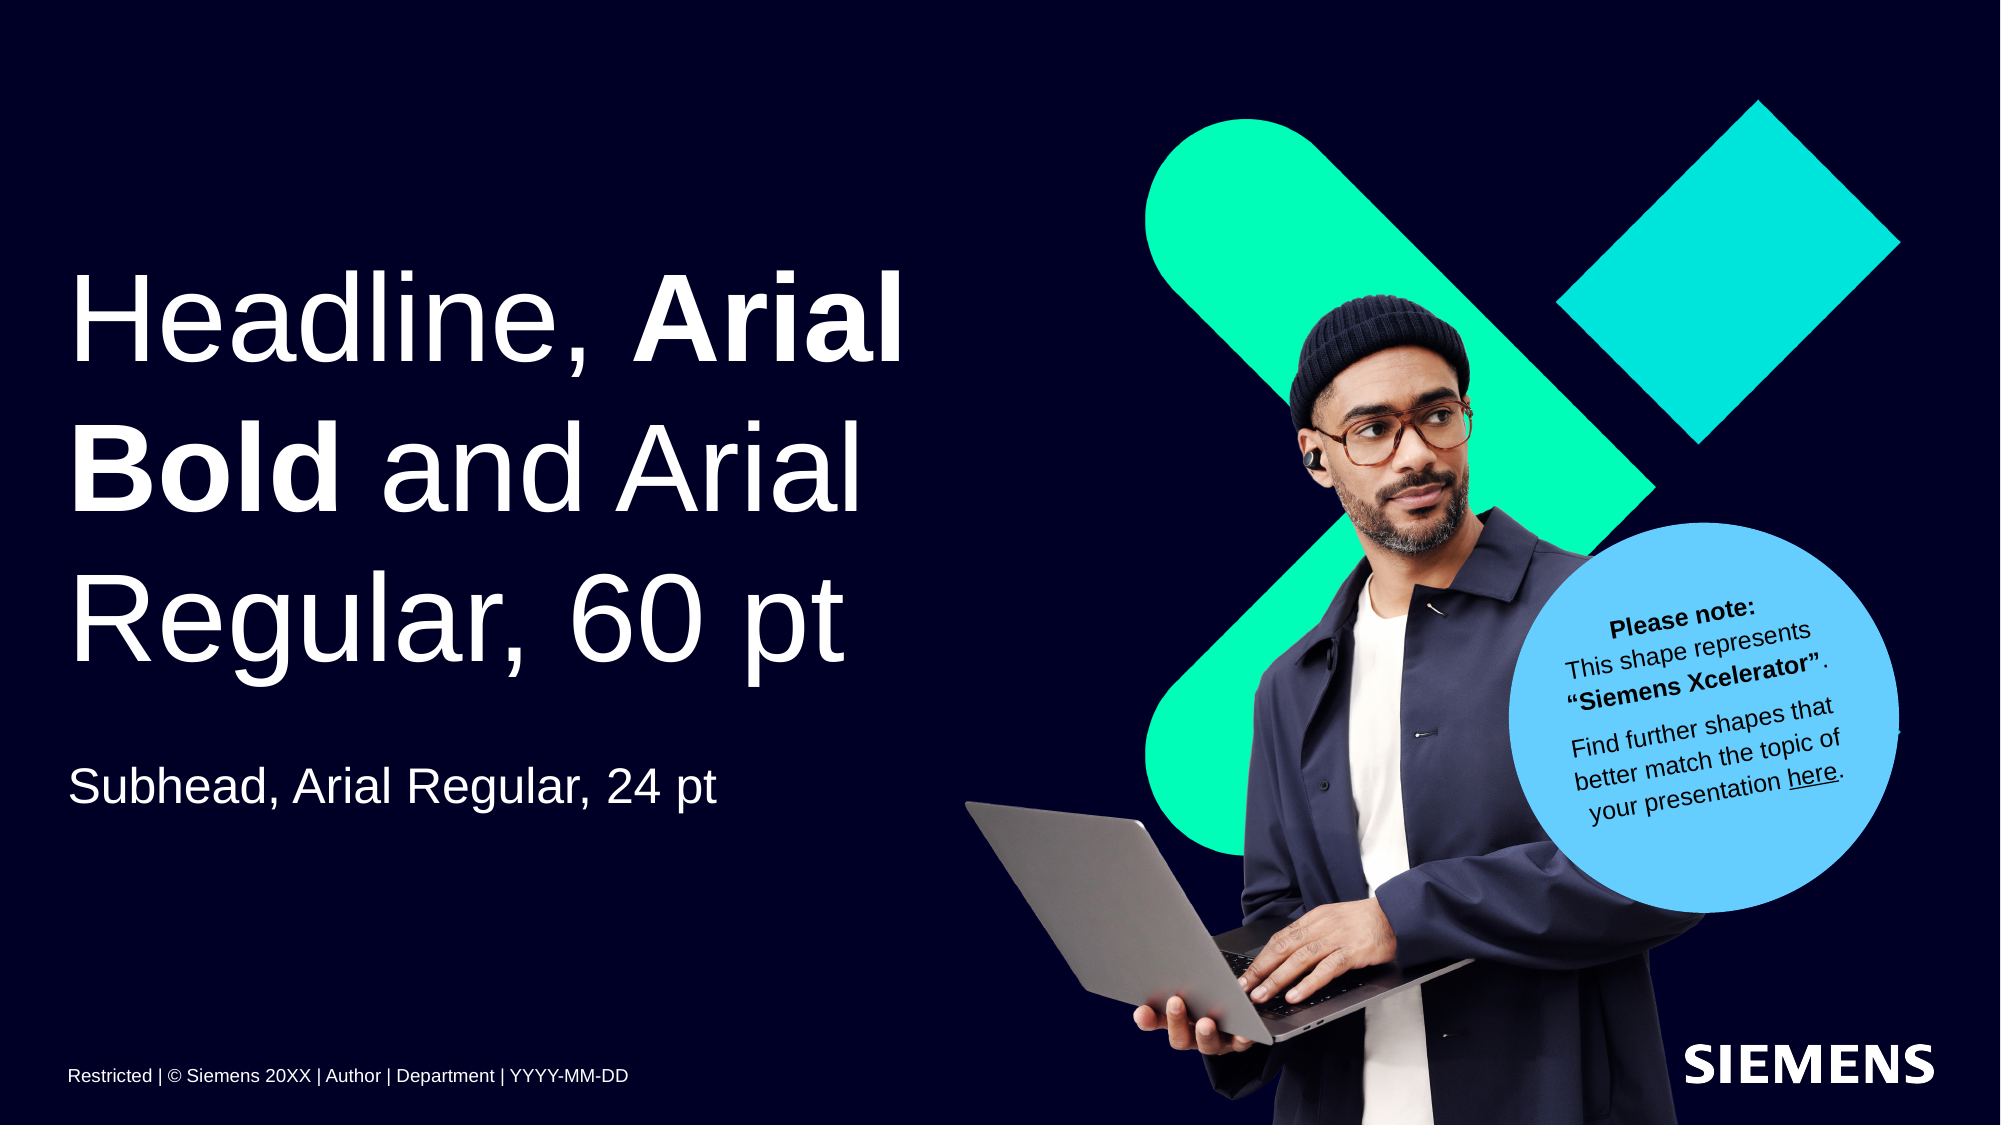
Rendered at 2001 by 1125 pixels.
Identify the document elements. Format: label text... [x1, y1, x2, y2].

picture [0, 0, 2001, 1125]
text_box Please note: This shape represents “Siemens Xcelerator”. Find further shapes that better match the topic of your presentation here. [1508, 522, 1900, 913]
subtitle Subhead, Arial Regular, 24 pt [67, 686, 1592, 953]
footer Restricted | © Siemens 20XX | Author | Department | YYYY-MM-DD [67, 1035, 1592, 1125]
title Headline, Arial Bold and Arial Regular, 60 pt [67, 232, 1934, 687]
